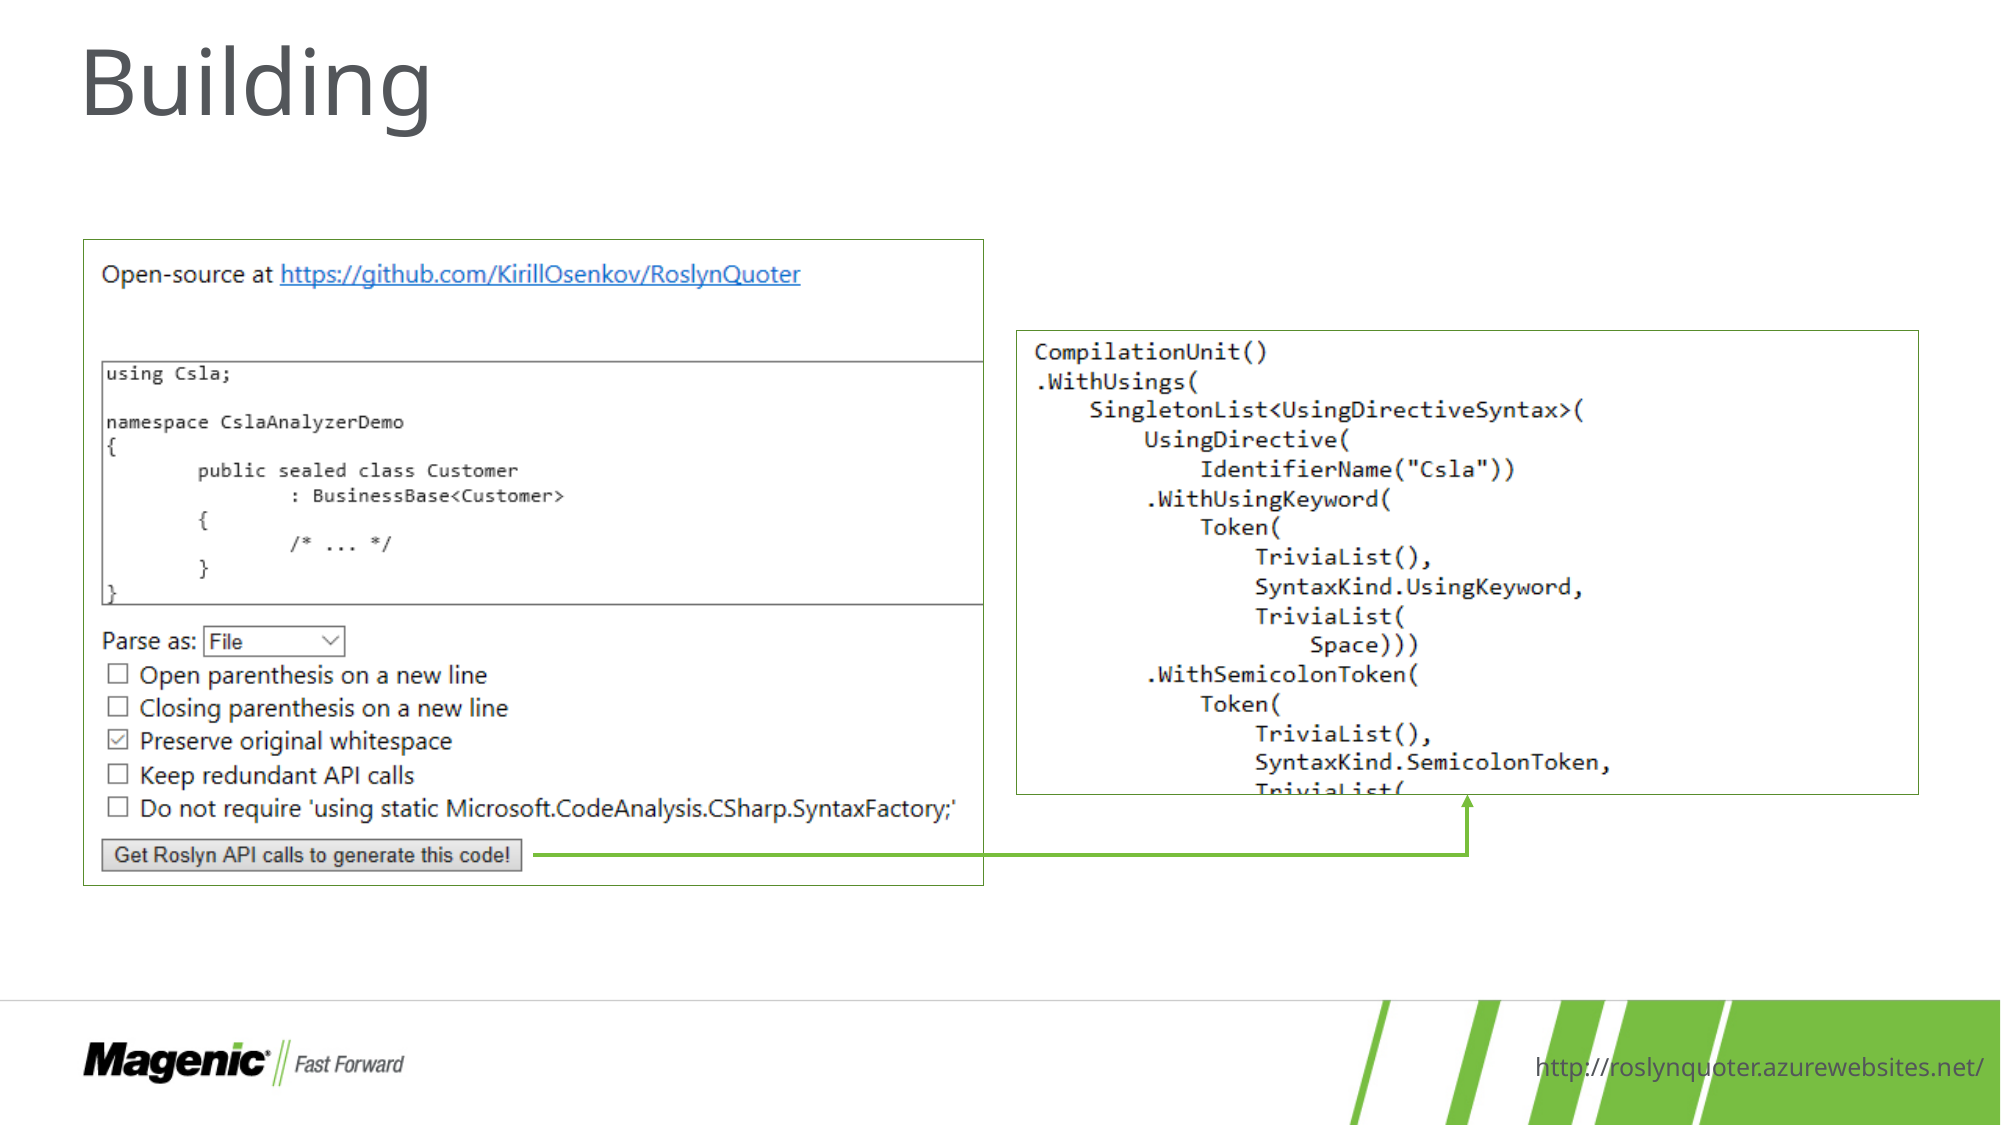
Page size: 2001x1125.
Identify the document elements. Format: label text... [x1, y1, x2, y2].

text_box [533, 794, 1468, 855]
text_box http://roslynquoter.azurewebsites.net/ [758, 1029, 2000, 1104]
title Building [63, 41, 1938, 131]
picture [0, 0, 2001, 1125]
